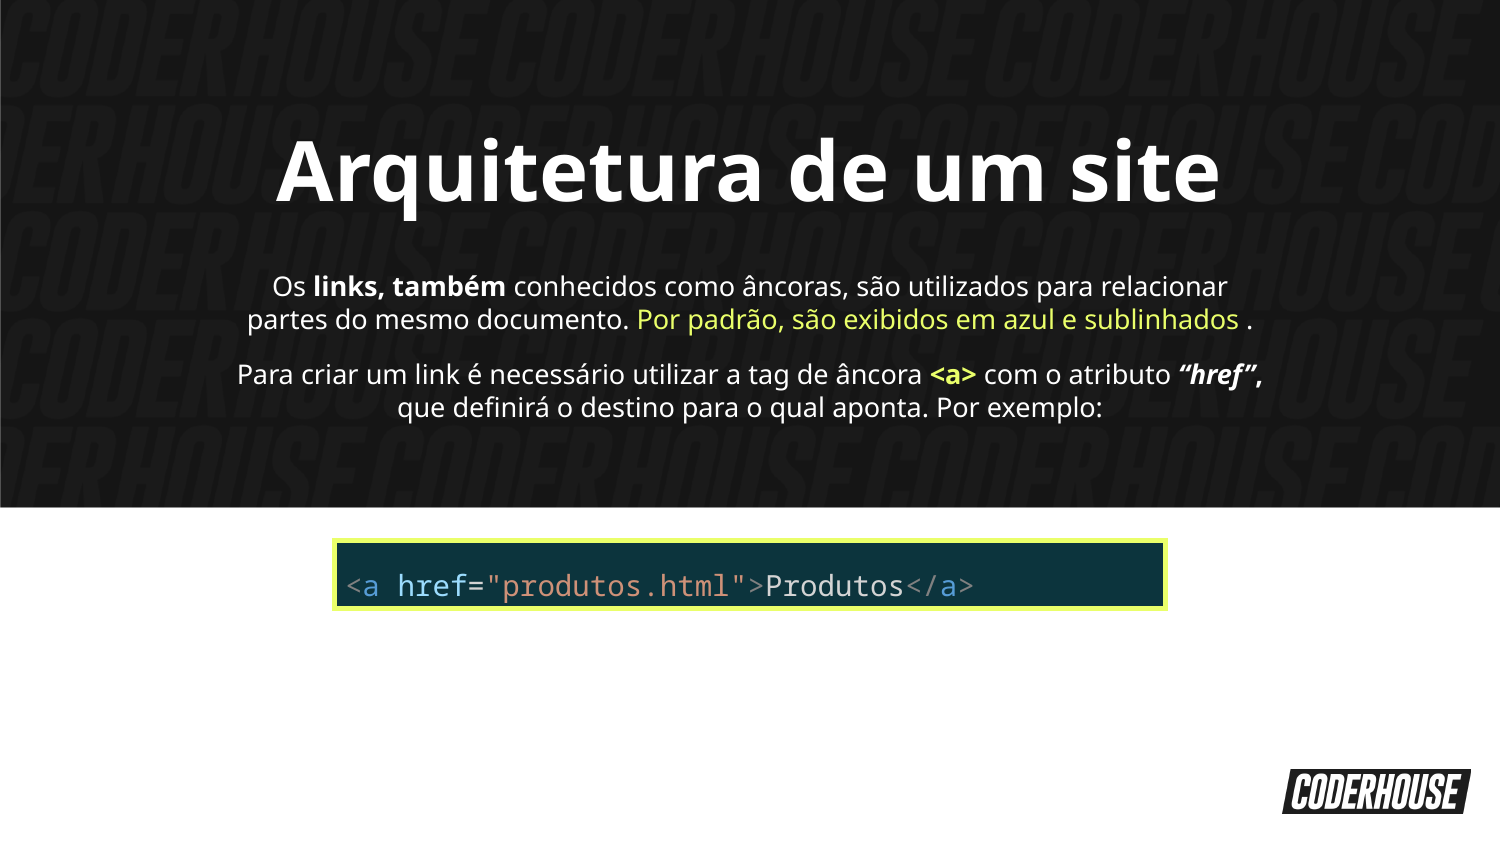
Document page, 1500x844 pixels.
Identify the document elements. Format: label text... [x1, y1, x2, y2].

picture [0, 0, 1500, 844]
text_box Os links, também conhecidos como âncoras, são utilizados para relacionar partes do mesmo documento. Por padrão, são exibidos em azul e sublinhados . Para criar um link é necessário utilizar a tag de âncora <a> com o atributo “href”, que definirá o destino para o qual aponta. Por exemplo: [221, 254, 1279, 361]
table_header <a href="produtos.html">Produtos</a> [337, 543, 1163, 606]
text_box Arquitetura de um site [204, 88, 1296, 361]
